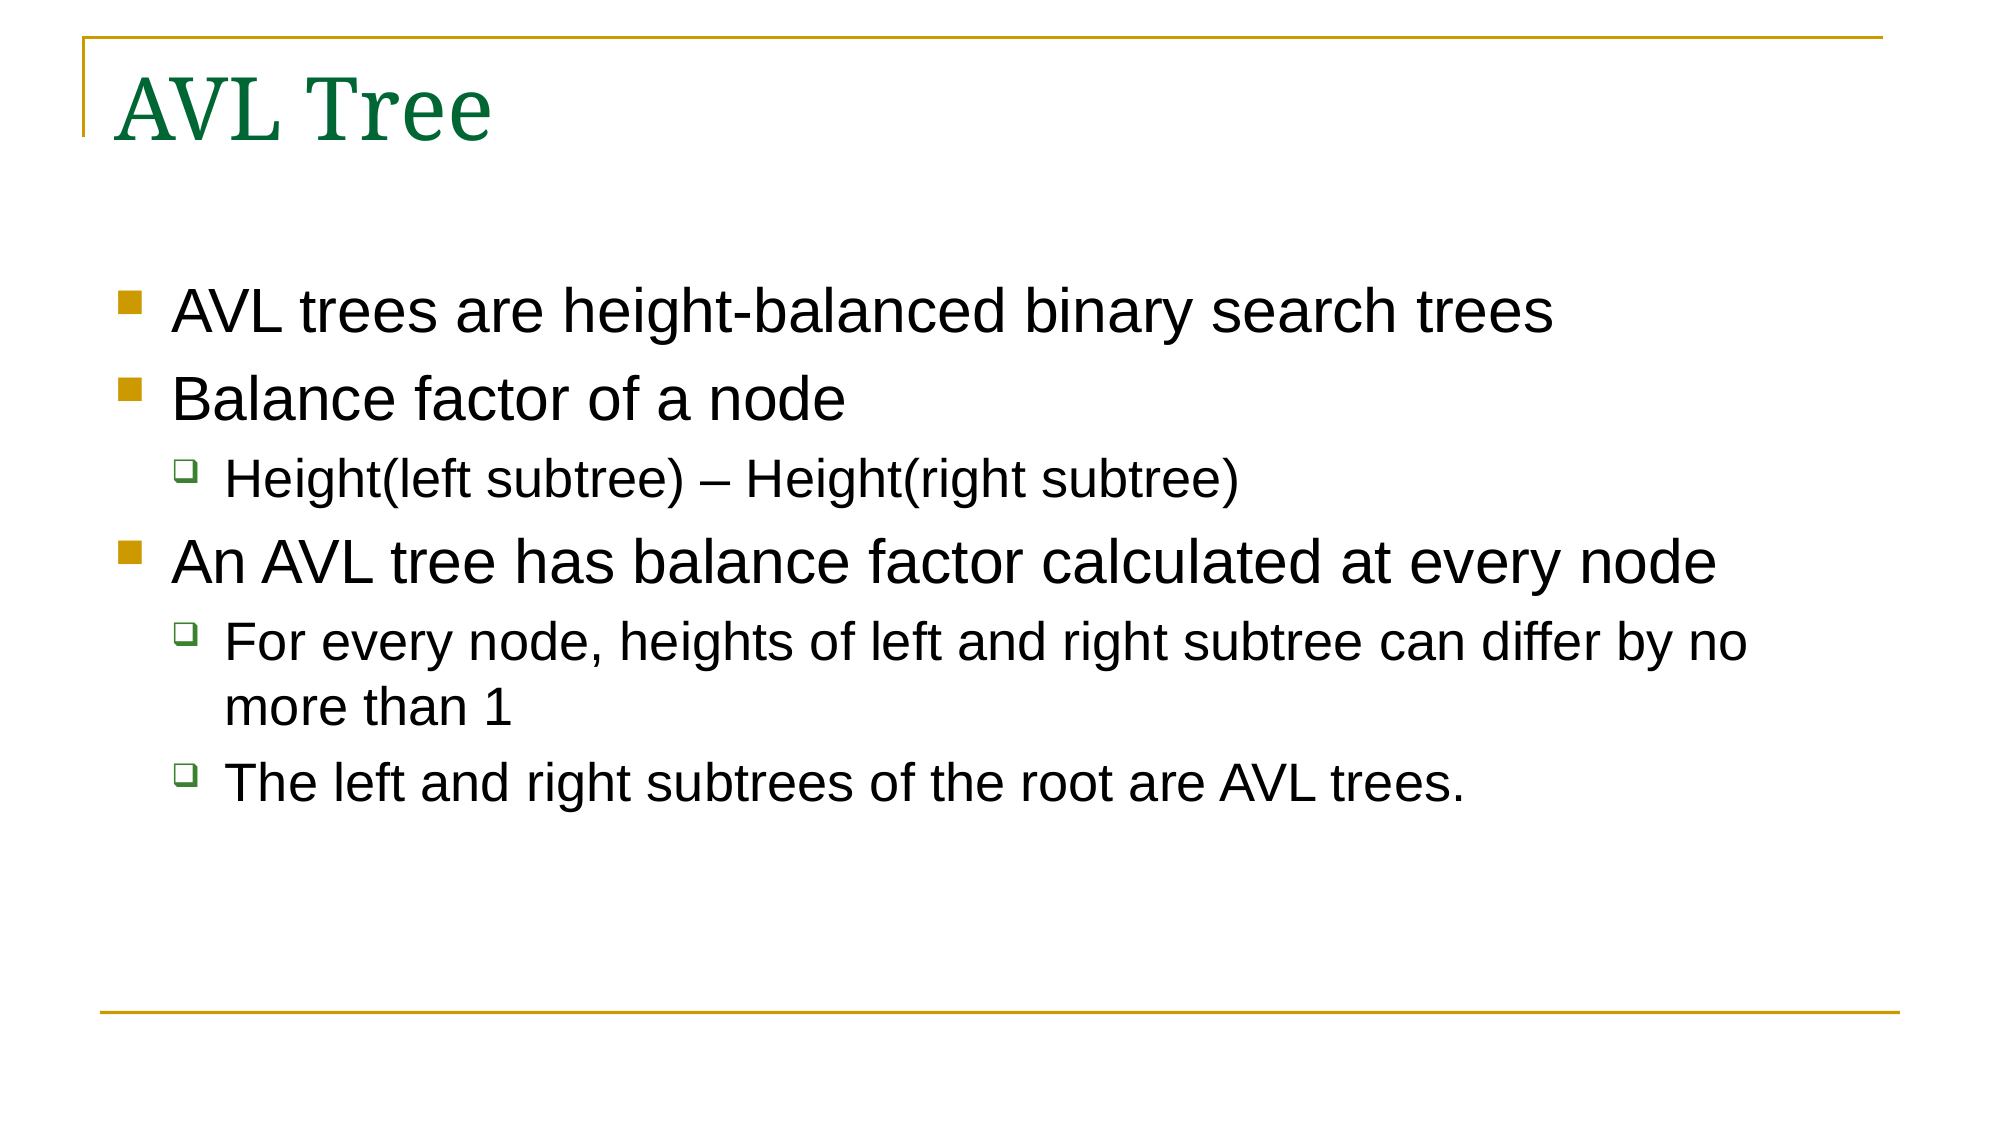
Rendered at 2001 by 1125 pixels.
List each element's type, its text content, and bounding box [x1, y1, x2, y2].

list AVL trees are height-balanced binary search trees Balance factor of a node Height(left subtree) – Height(right subtree) An AVL tree has balance factor calculated at every node For every node, heights of left and right subtree can differ by no more than 1 The left and right subtrees of the root are AVL trees. [99, 262, 1900, 1006]
title AVL Tree [99, 45, 1900, 233]
